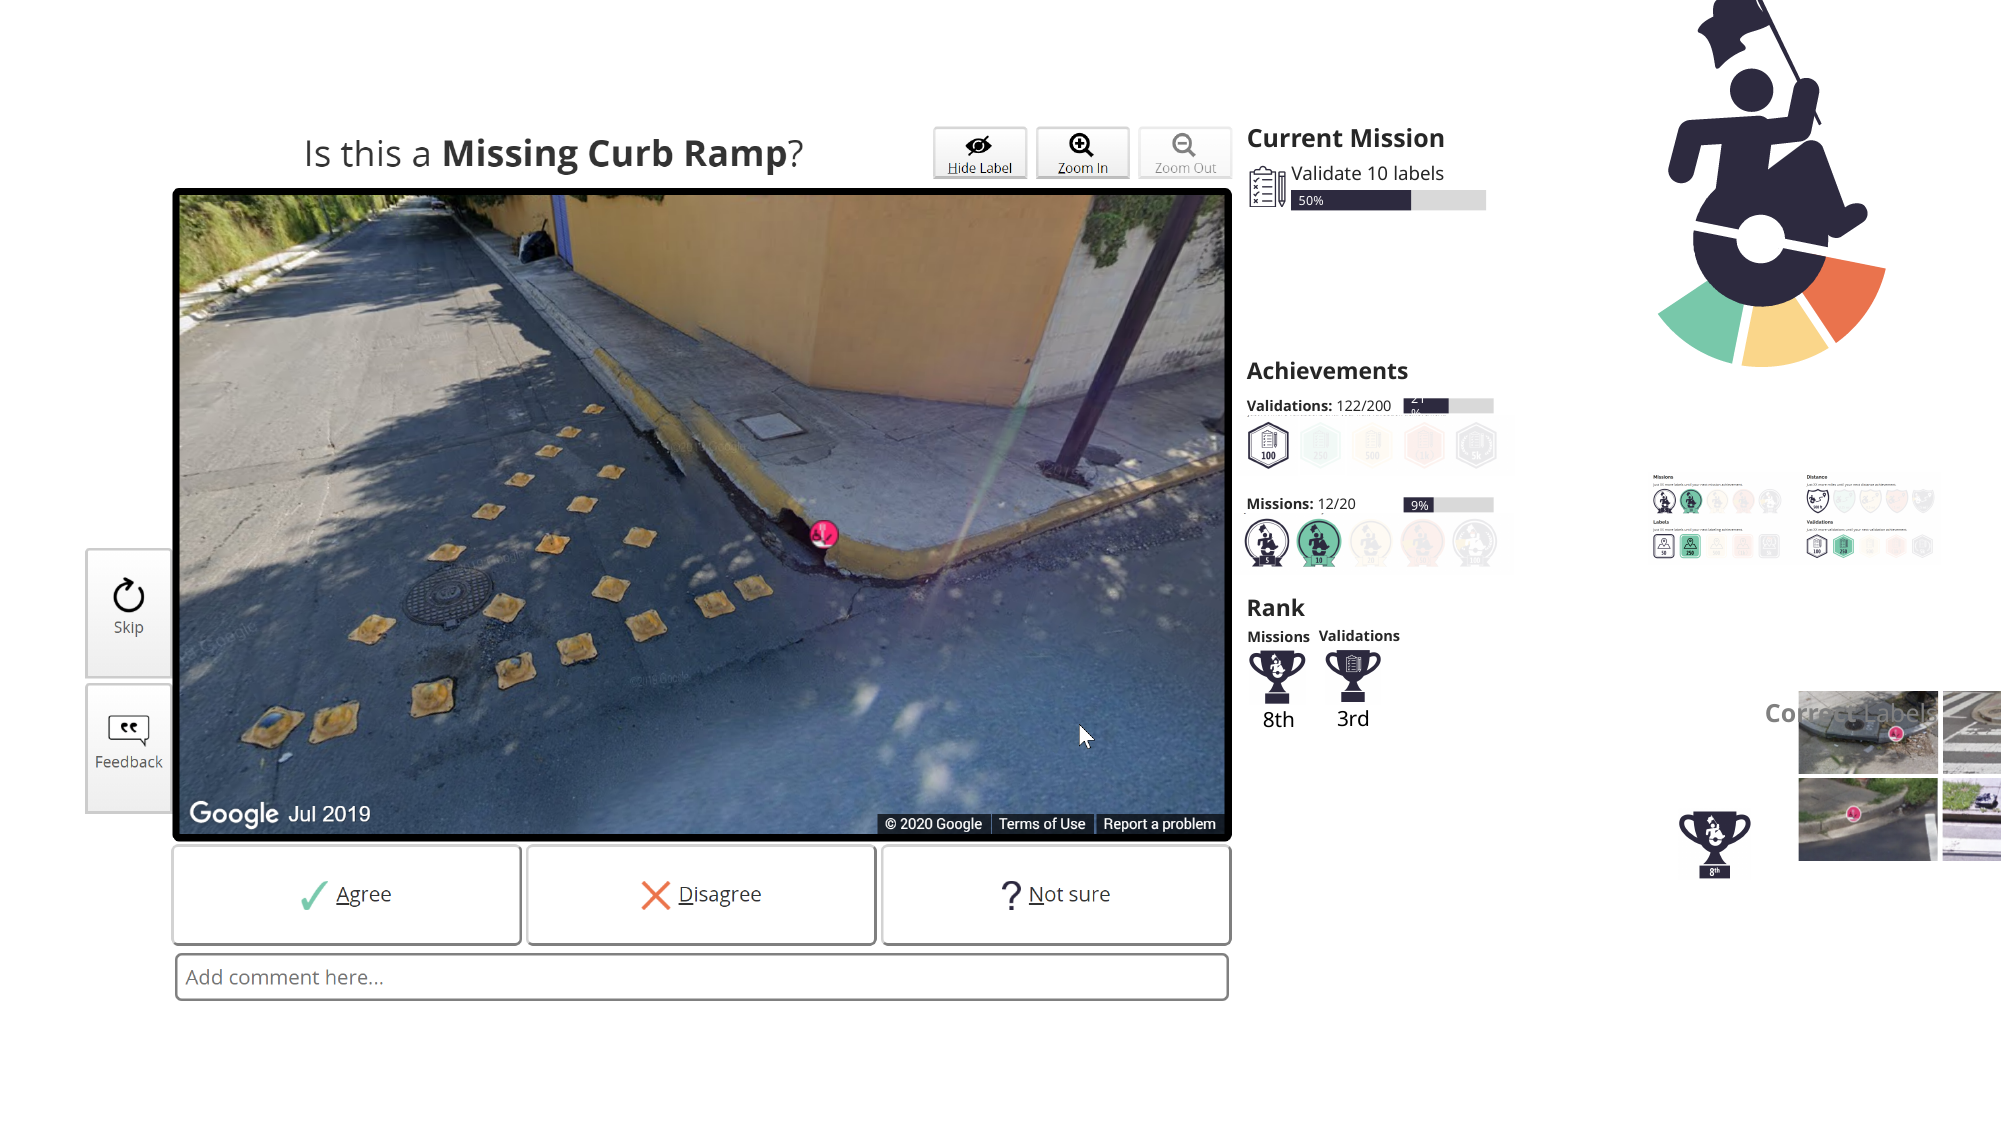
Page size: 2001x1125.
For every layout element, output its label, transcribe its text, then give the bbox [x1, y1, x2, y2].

text_box Achievements [1246, 349, 1498, 388]
text_box 8th [1235, 698, 1292, 739]
text_box Validate 10 labels [1291, 153, 1465, 190]
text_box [1798, 691, 2000, 861]
picture [17, 108, 1514, 1021]
text_box 3rd [1292, 698, 1415, 739]
picture [1246, 165, 1289, 207]
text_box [1403, 497, 1494, 513]
text_box Validations [1315, 619, 1404, 653]
picture [1678, 808, 1751, 880]
text_box Validations: 122/200 [1246, 388, 1498, 414]
text_box Current Mission [1246, 115, 1498, 160]
text_box Correct Labels [1750, 690, 2000, 735]
text_box Missions: 12/20 [1246, 487, 1497, 513]
picture [1657, 0, 1886, 367]
text_box Rank [1246, 586, 1497, 629]
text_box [1236, 414, 1515, 476]
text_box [1403, 398, 1494, 414]
text_box Missions [1241, 620, 1315, 653]
picture [1648, 472, 1941, 565]
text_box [1291, 190, 1487, 211]
picture [1249, 647, 1306, 705]
picture [1325, 647, 1381, 705]
